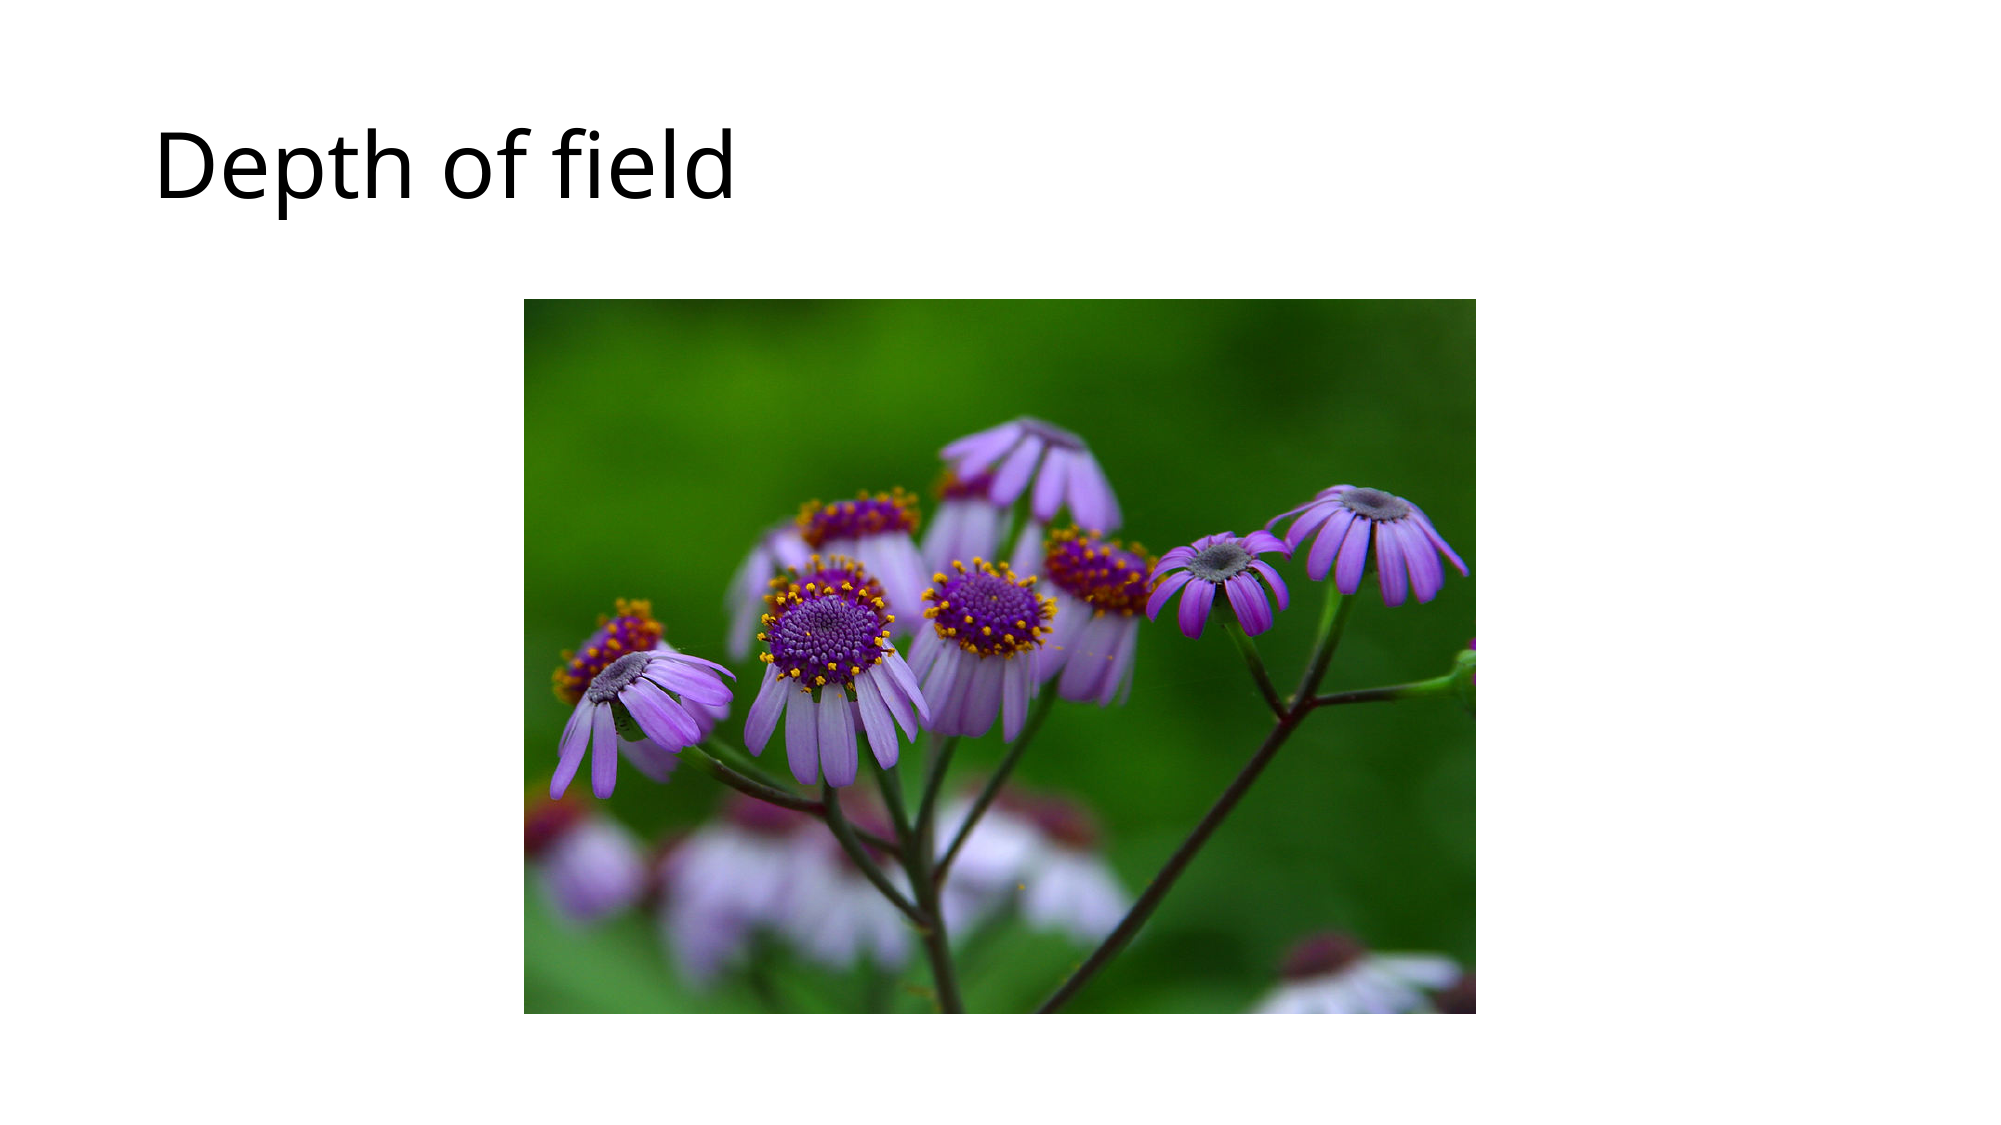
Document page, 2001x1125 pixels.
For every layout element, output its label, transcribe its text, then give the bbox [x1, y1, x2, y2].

title Depth of field [137, 59, 1863, 278]
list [524, 299, 1476, 1014]
